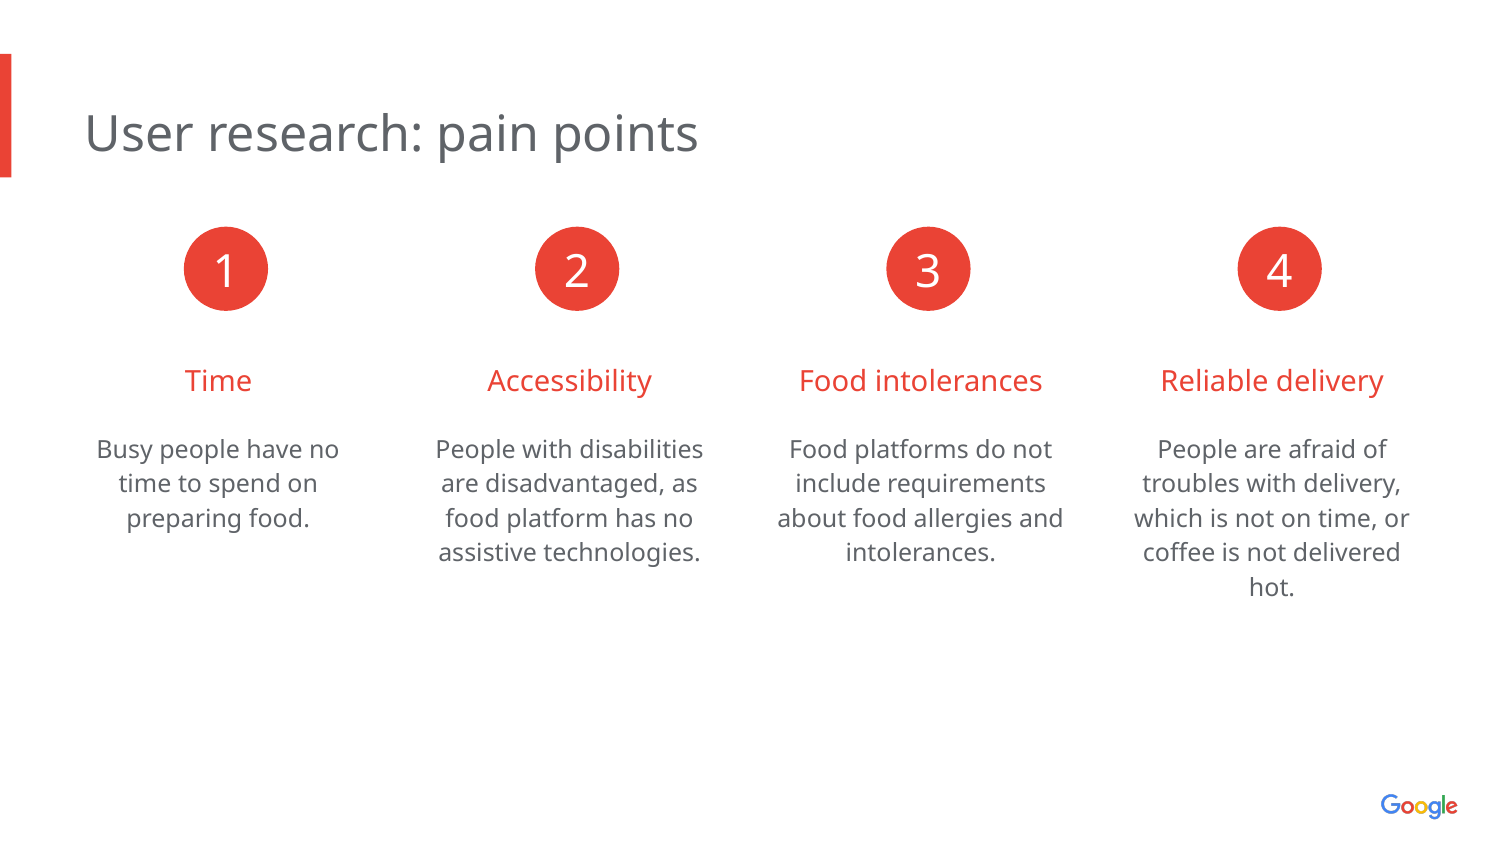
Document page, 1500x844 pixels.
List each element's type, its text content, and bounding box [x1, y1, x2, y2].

text_box 4 [1237, 226, 1322, 311]
text_box User research: pain points [84, 85, 1095, 176]
text_box People with disabilities are disadvantaged, as food platform has no assistive technologies. [423, 413, 731, 582]
text_box Accessibility [423, 329, 731, 412]
text_box Time [72, 329, 380, 412]
picture [1381, 794, 1458, 820]
text_box People are afraid of troubles with delivery, which is not on time, or coffee is not delivered hot. [1126, 413, 1434, 616]
text_box Reliable delivery [1126, 329, 1434, 412]
text_box 1 [183, 226, 269, 311]
text_box 2 [535, 226, 620, 311]
text_box 3 [886, 226, 971, 311]
text_box Food intolerances [774, 329, 1083, 412]
text_box Busy people have no time to spend on preparing food. [72, 413, 380, 548]
text_box Food platforms do not include requirements about food allergies and intolerances. [774, 413, 1083, 582]
